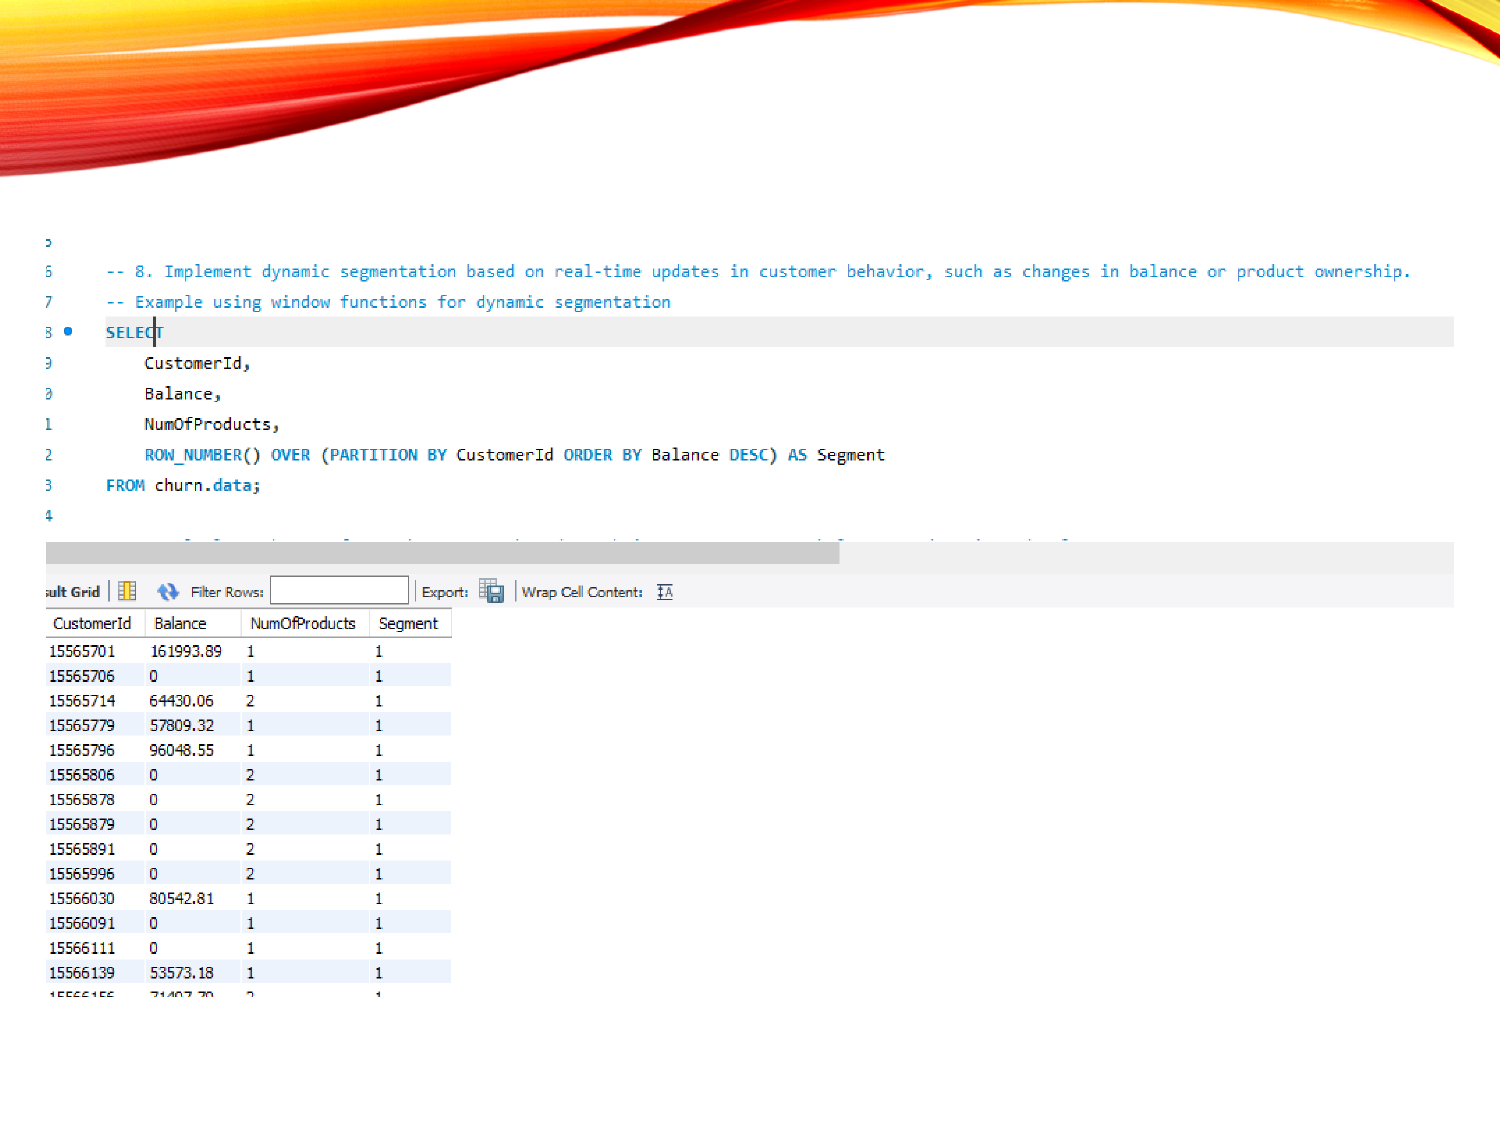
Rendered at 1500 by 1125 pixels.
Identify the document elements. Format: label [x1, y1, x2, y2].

picture [0, 0, 1500, 178]
list [46, 239, 1454, 997]
